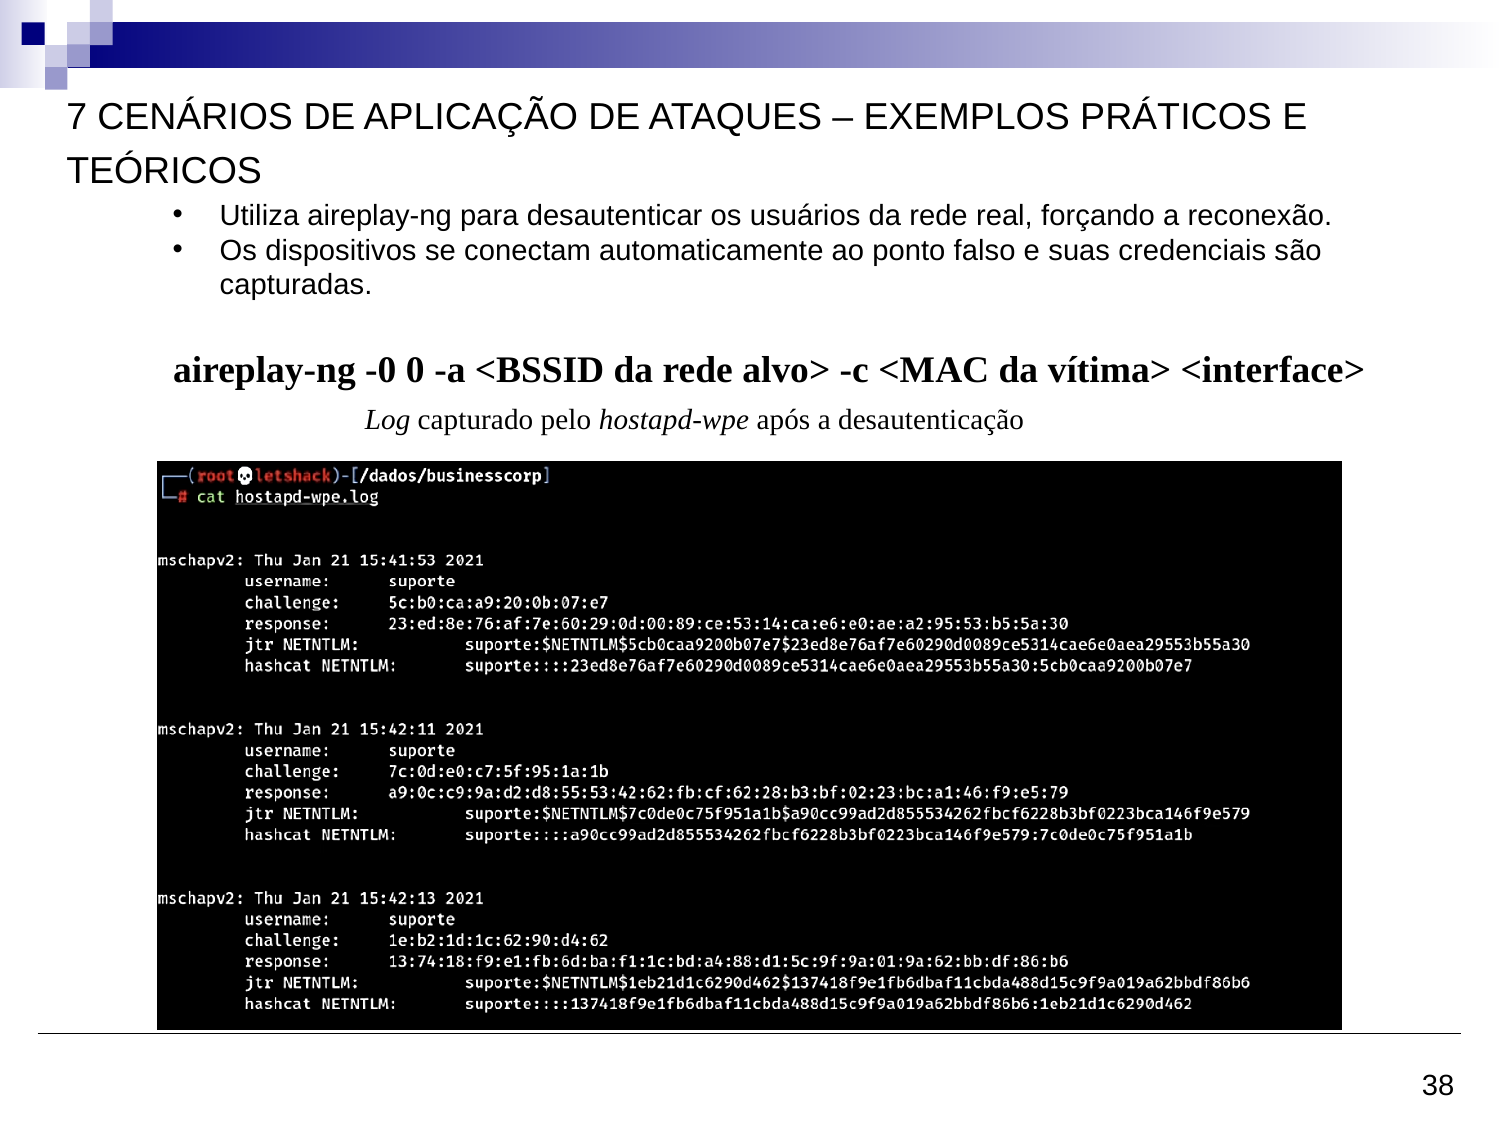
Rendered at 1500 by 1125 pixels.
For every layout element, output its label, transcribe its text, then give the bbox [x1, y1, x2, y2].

title 7 CENÁRIOS DE APLICAÇÃO DE ATAQUES – EXEMPLOS PRÁTICOS E TEÓRICOS [51, 54, 1449, 220]
text_box aireplay-ng -0 0 -a <BSSID da rede alvo> -c <MAC da vítima> <interface> [26, 314, 1424, 397]
text_box Log capturado pelo hostapd-wpe após a desautenticação [349, 392, 1100, 443]
text_box Utiliza aireplay-ng para desautenticar os usuários da rede real, forçando a reconexão. Os dispositivos se conectam automaticamente ao ponto falso e suas credenciais são capturadas. [157, 188, 1364, 344]
picture [157, 461, 1343, 1030]
